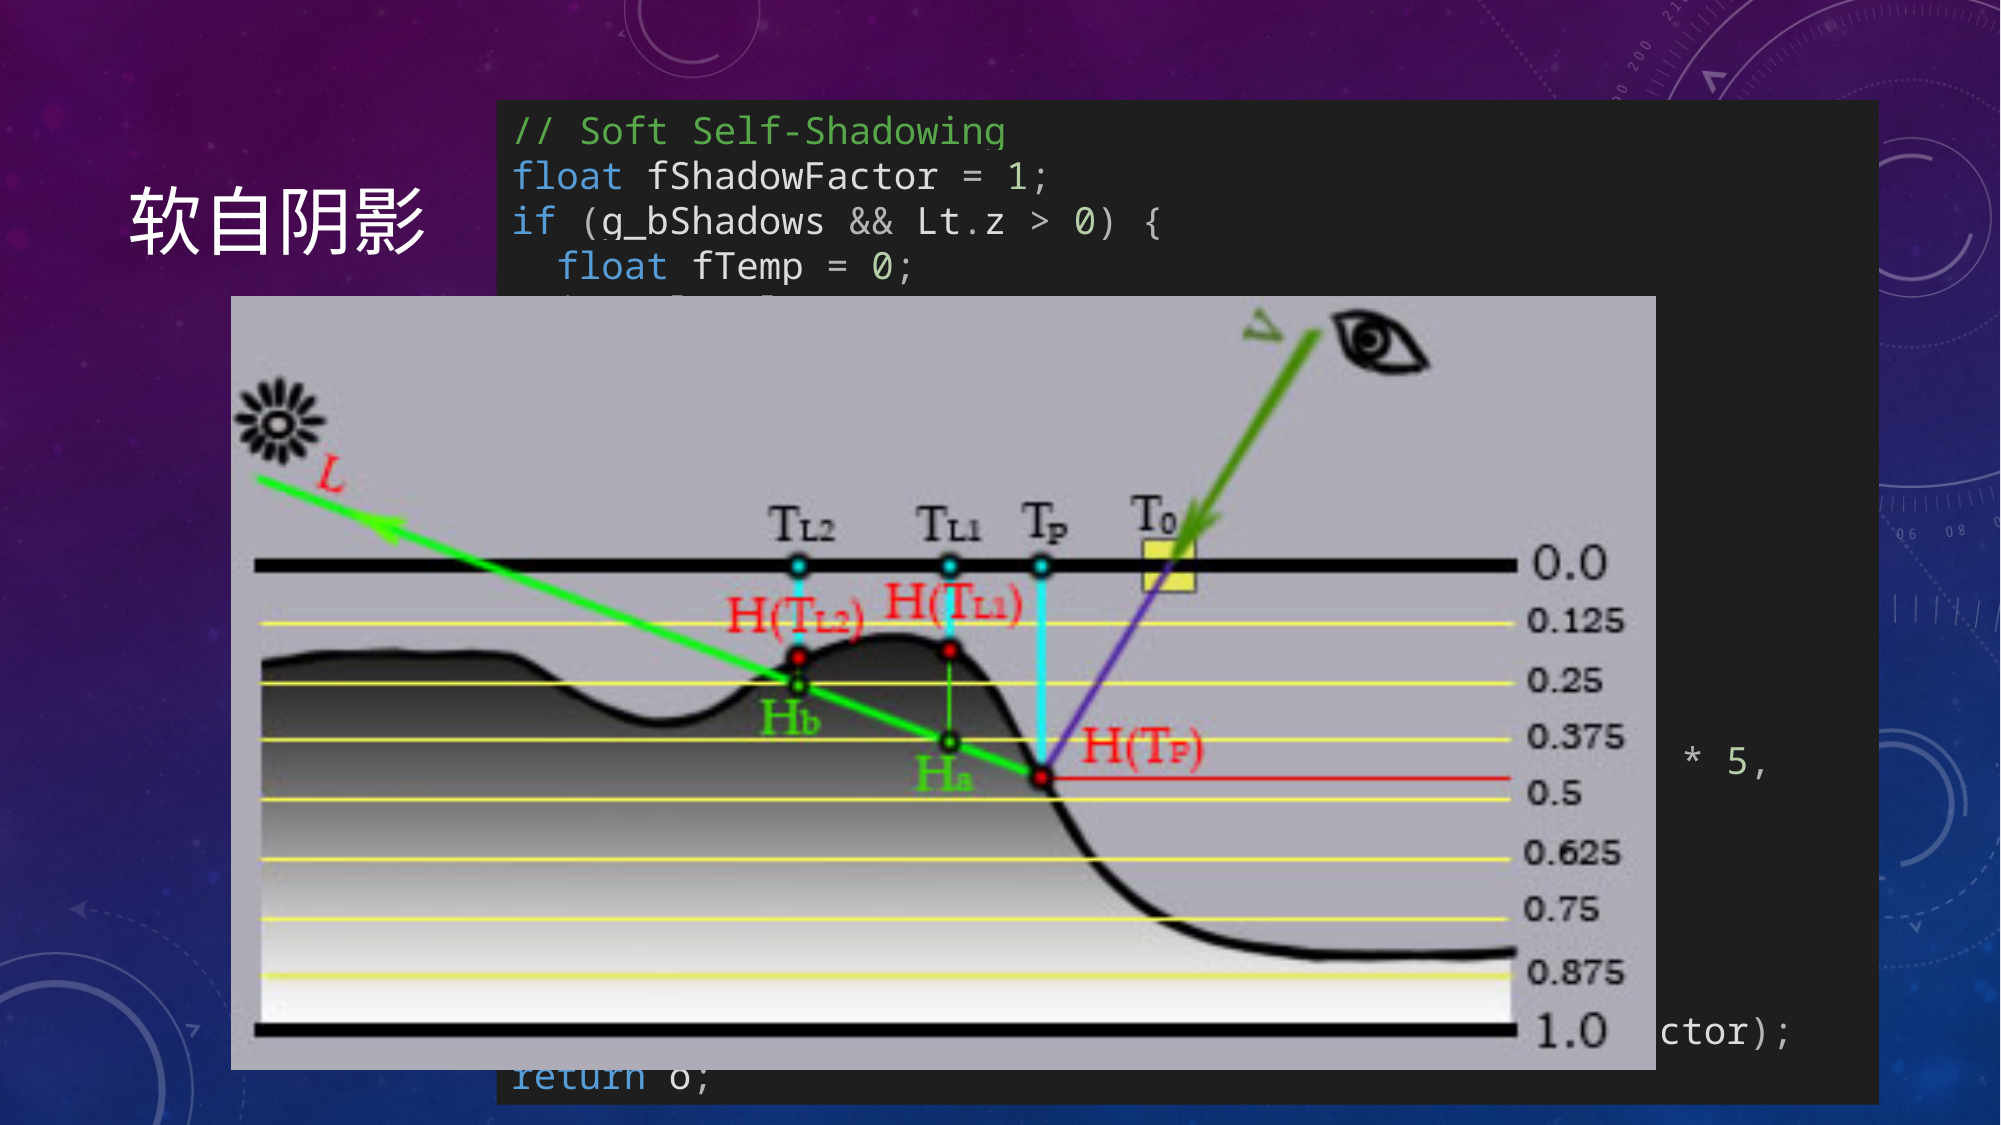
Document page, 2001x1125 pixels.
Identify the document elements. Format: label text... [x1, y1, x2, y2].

title 软自阴影 [112, 99, 496, 339]
text_box // Soft Self-Shadowing float fShadowFactor = 1; if (g_bShadows && Lt.z > 0) { float fTemp = 0; iTotal = lerp(20, 4, Lt.z); iCnt = 1; fCur = tex2Dlod(spNH, float4(uv, 0, 1)).a; fStep = (1 - fCur) / iTotal; vStep = fStep * Lt.xy * g_fDepth; vCur = uv; while (iCnt < iTotal) { vCur += vStep; // Lt延长线 fCurH = tex2Dlod(spNH, float4(vCur, 0, 1)).a; fCur += fStep; fTemp = max((fCurH - fCur) * (1- iCnt / iTotal) * 5, fTemp); iCnt++; } fShadowFactor = 1 - fTemp; } o.color = ComputeIllumination(uv, Lt, Vt, fShadowFactor); return o; [496, 99, 1879, 1105]
picture [0, 0, 2001, 1125]
